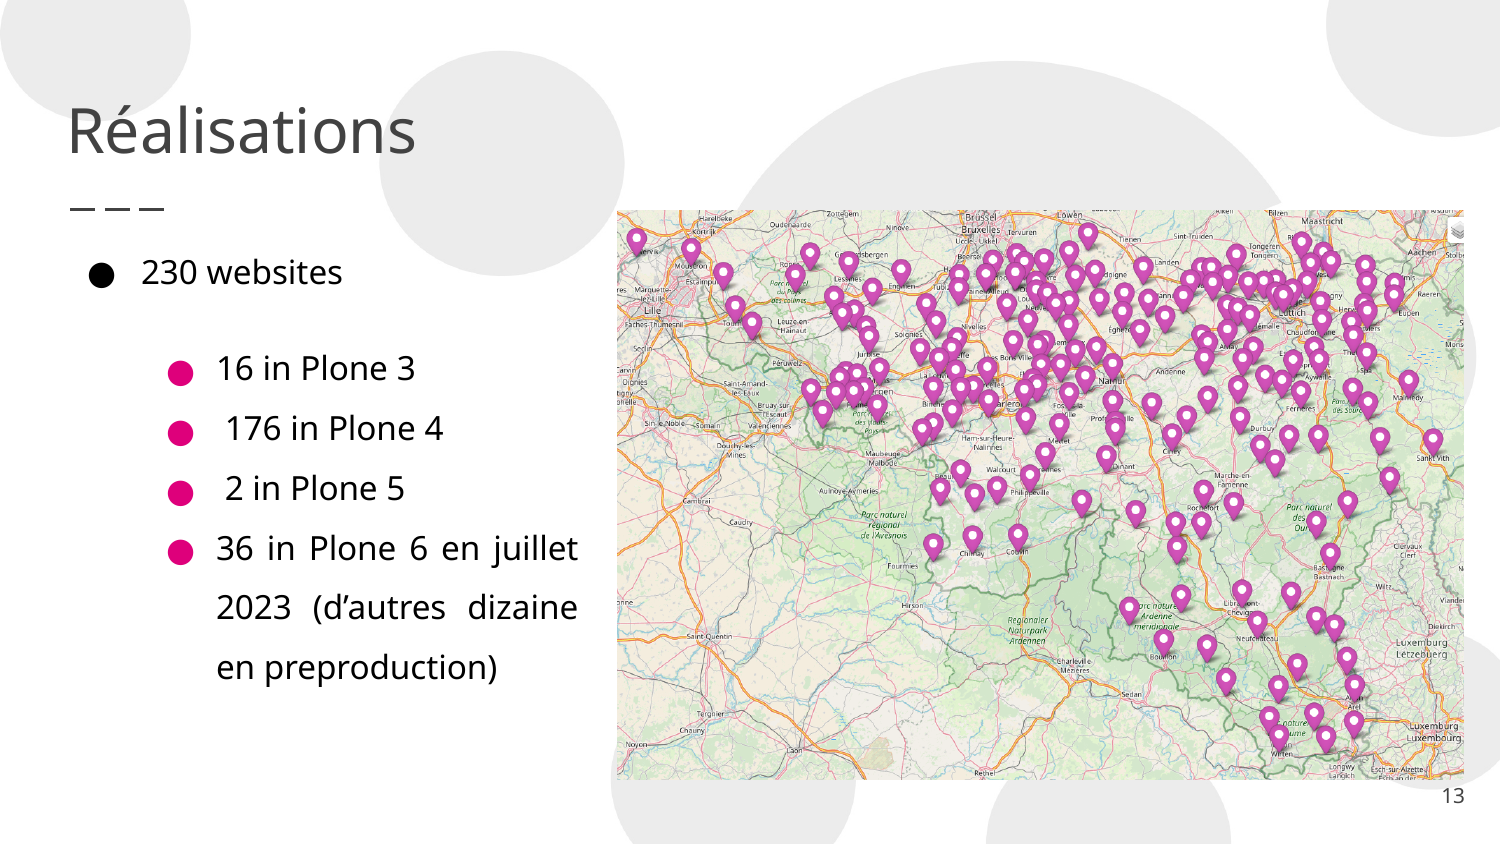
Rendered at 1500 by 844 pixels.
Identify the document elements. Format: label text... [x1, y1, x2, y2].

picture [0, 0, 1500, 844]
slide_number 13 [1389, 764, 1480, 830]
list 230 websites 16 in Plone 3 176 in Plone 4 2 in Plone 5 36 in Plone 6 en juillet 2023 (d’autres dizaine en preproduction) [51, 240, 595, 750]
title Réalisations [51, 61, 1449, 182]
